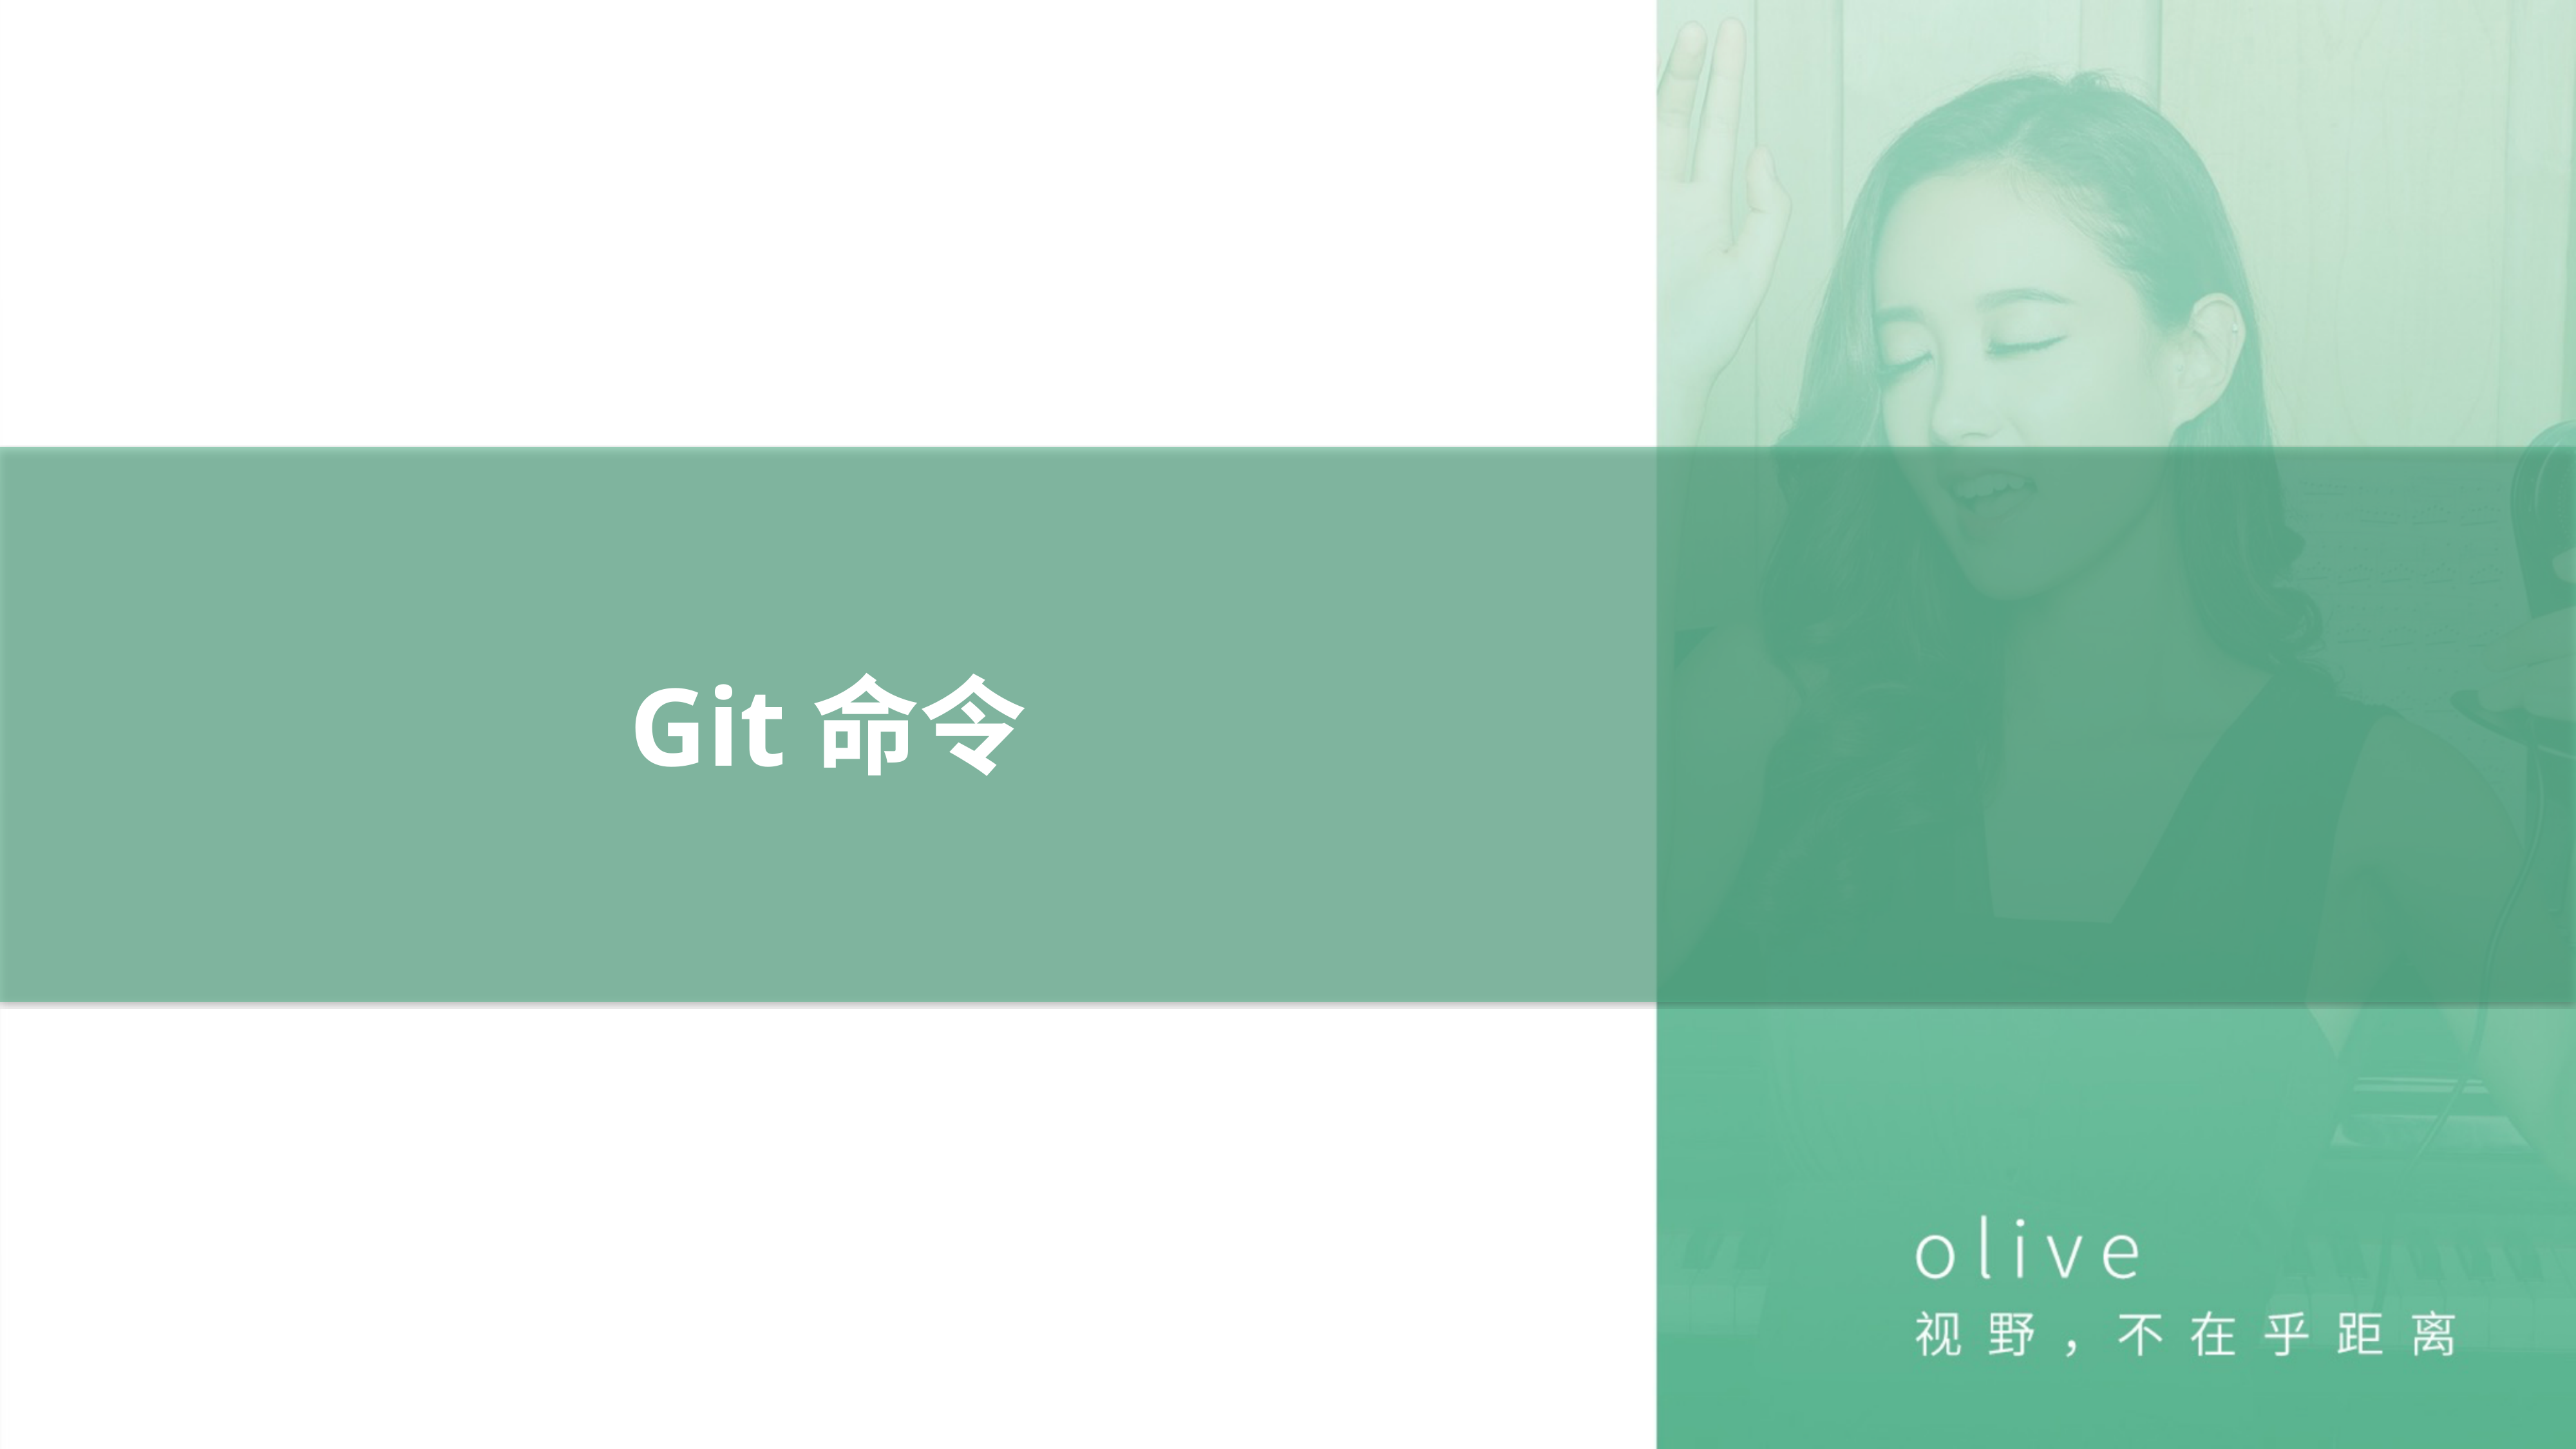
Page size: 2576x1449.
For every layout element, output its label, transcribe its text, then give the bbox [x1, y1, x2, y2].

picture [0, 1002, 2576, 1449]
picture [0, 0, 2576, 446]
text_box Git命令 [91, 653, 1566, 793]
